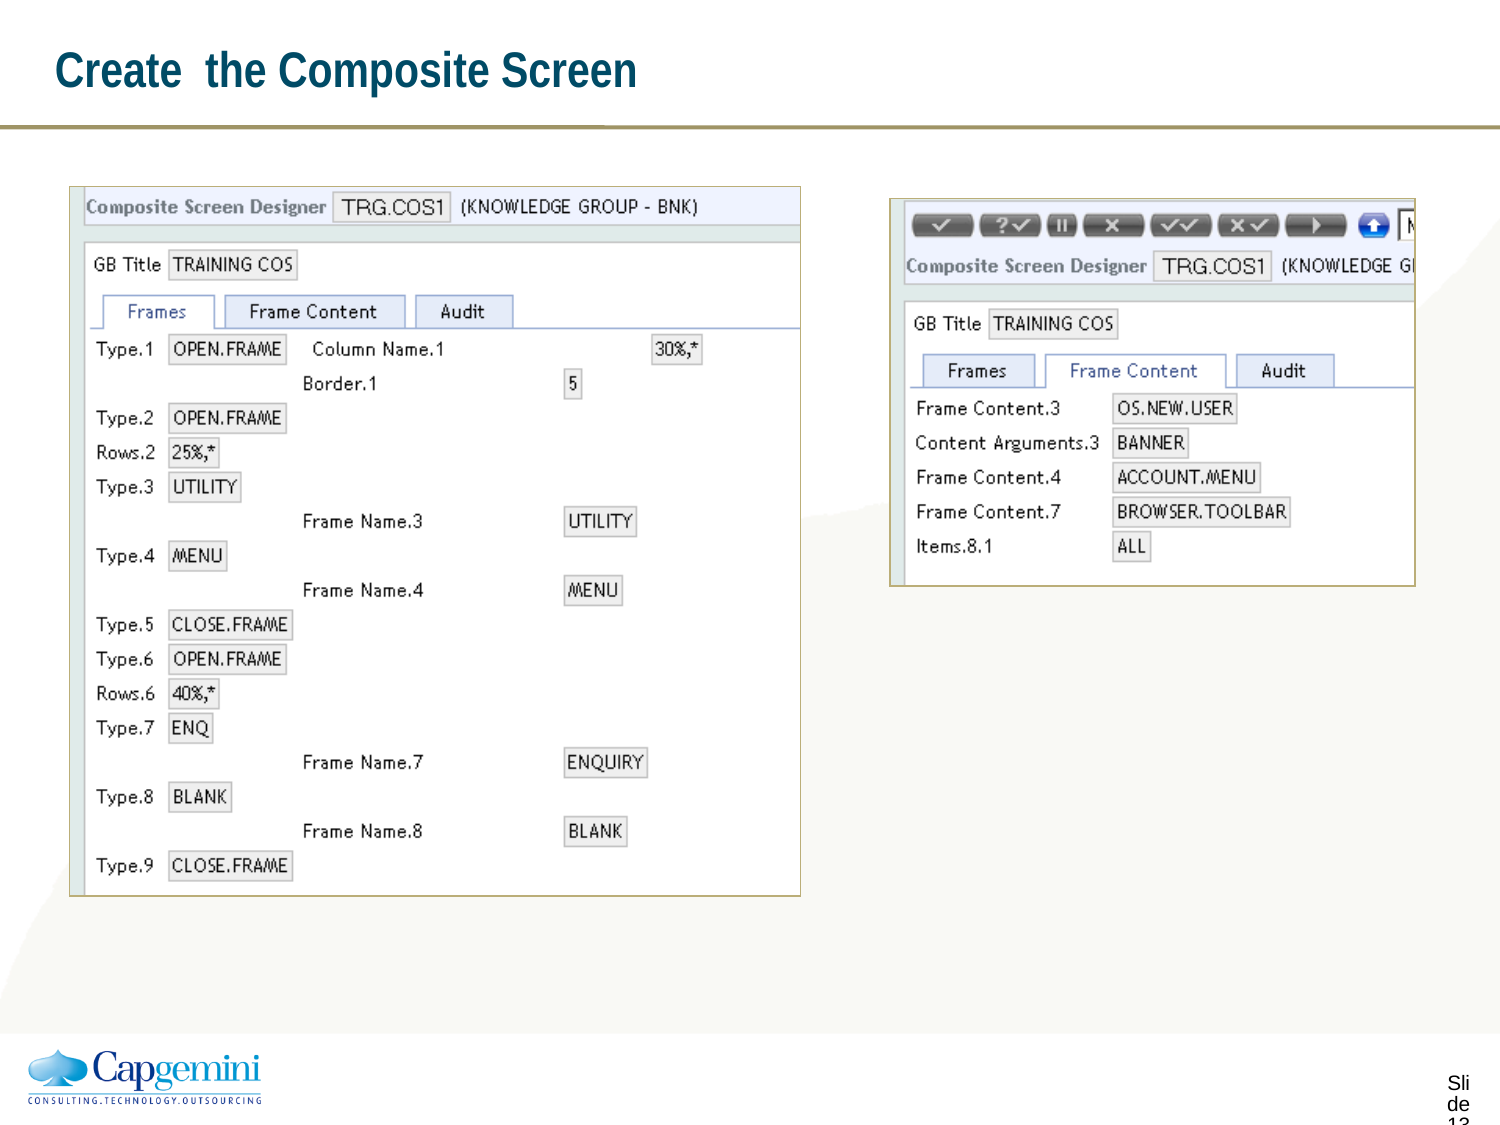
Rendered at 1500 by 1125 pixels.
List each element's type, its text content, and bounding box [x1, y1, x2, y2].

picture [0, 130, 1500, 1125]
title Create the Composite Screen [39, 22, 1470, 113]
picture [0, 0, 1500, 125]
slide_number Slide 12 [1438, 1094, 1478, 1117]
